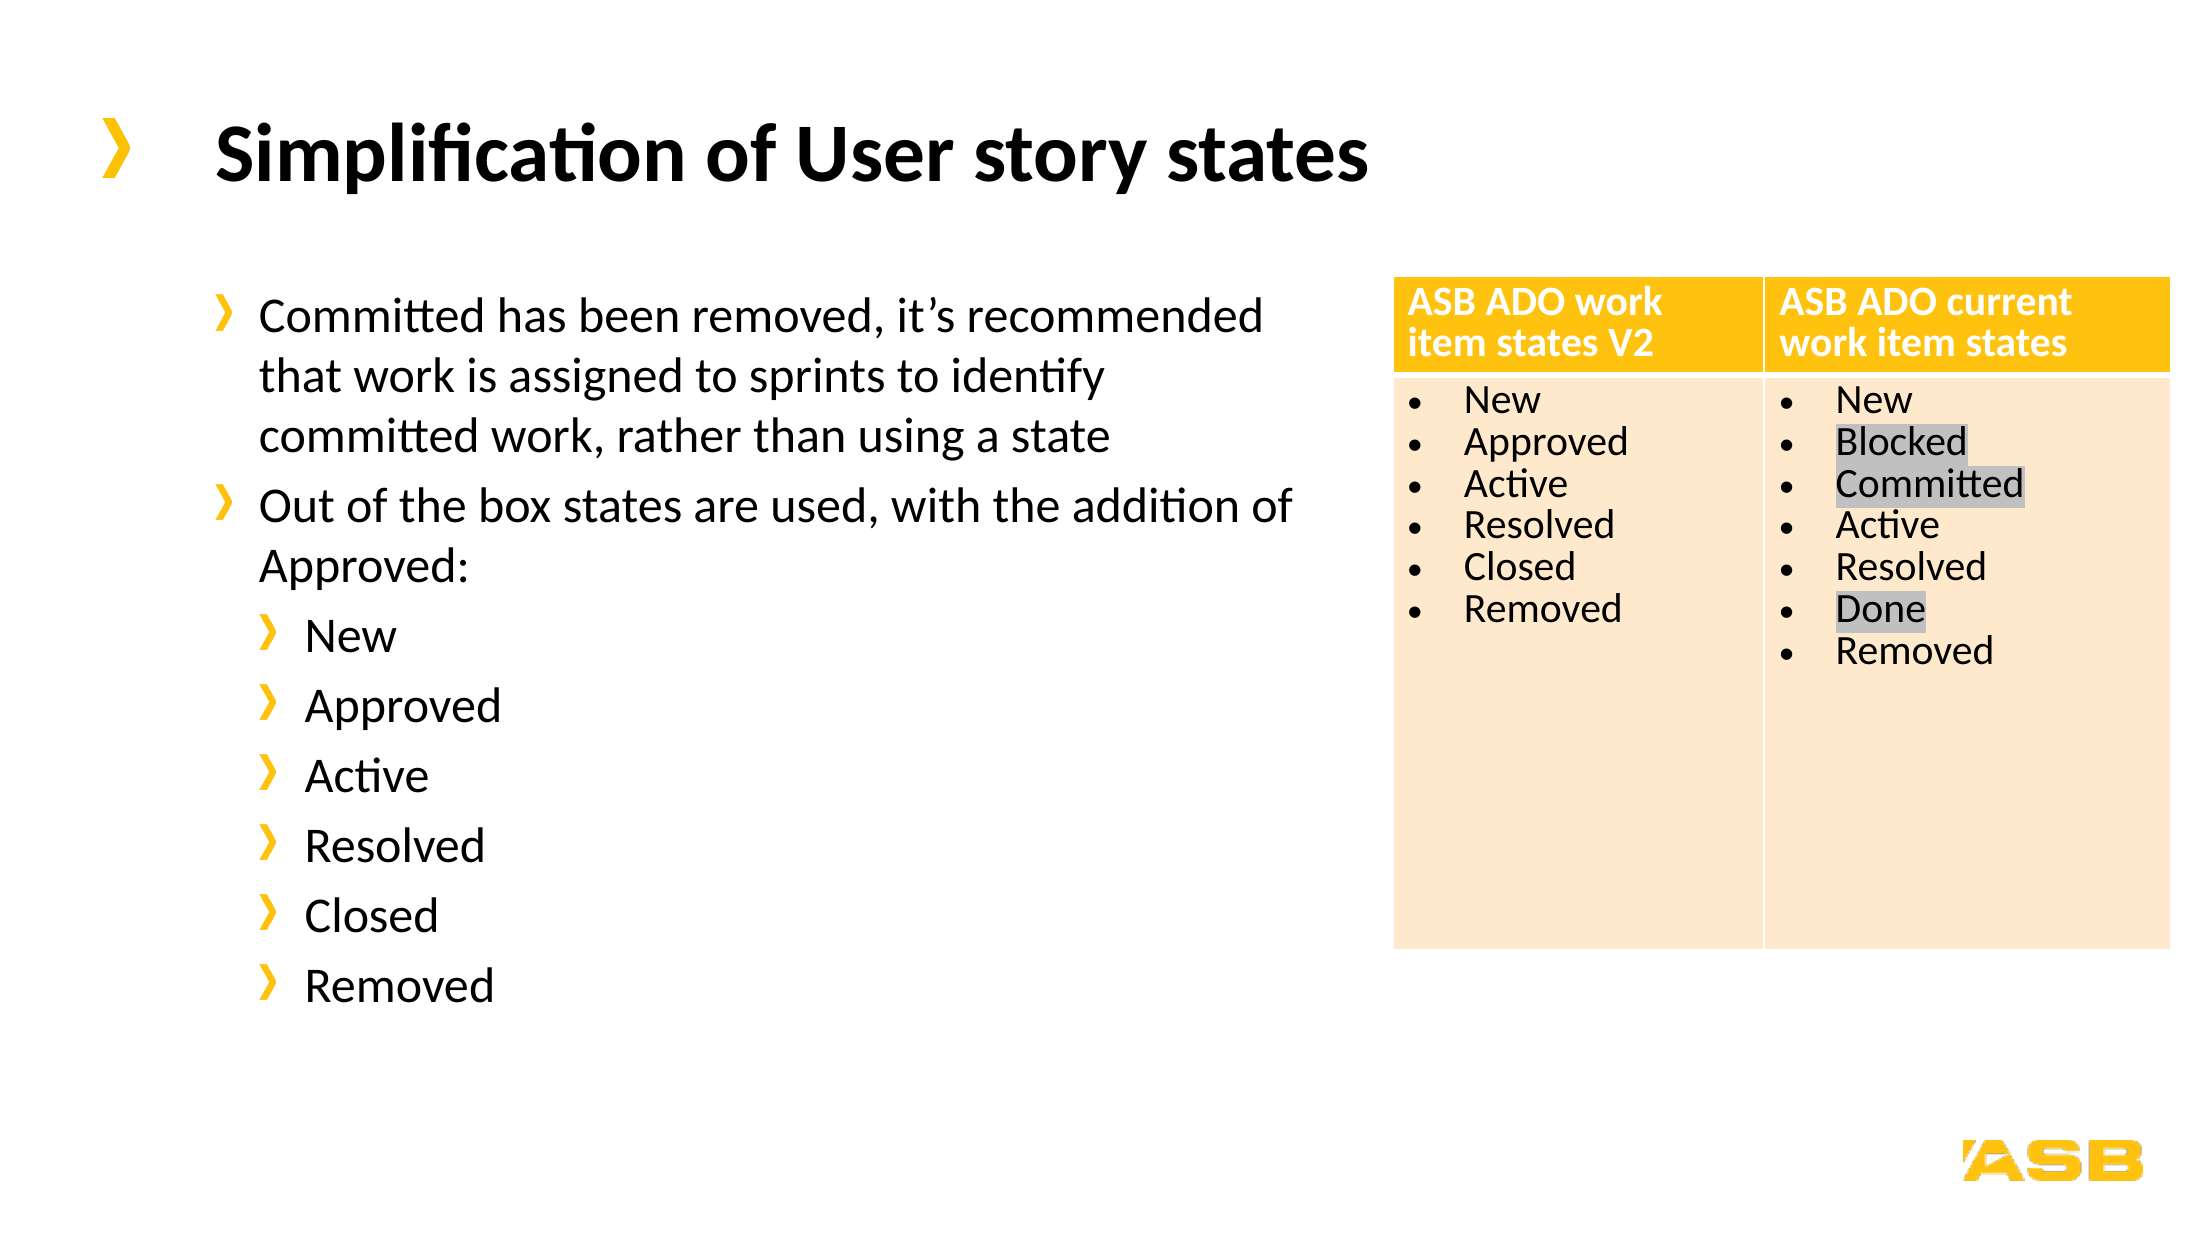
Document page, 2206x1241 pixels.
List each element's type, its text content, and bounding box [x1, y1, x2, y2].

picture [259, 894, 276, 930]
table_cell New Blocked Committed Active Resolved Done Removed [1765, 378, 2170, 949]
picture [259, 614, 276, 650]
picture [259, 964, 276, 1000]
table_header ASB ADO work item states V2 [1394, 277, 1763, 372]
title Simplification of User story states [85, 49, 1919, 247]
picture [259, 754, 276, 790]
table_cell New Approved Active Resolved Closed Removed [1394, 378, 1763, 949]
picture [215, 294, 232, 331]
table_header ASB ADO current work item states [1765, 277, 2170, 372]
picture [102, 118, 156, 178]
picture [259, 824, 276, 860]
picture [259, 684, 276, 720]
picture [215, 484, 232, 520]
picture [1963, 1140, 2143, 1181]
